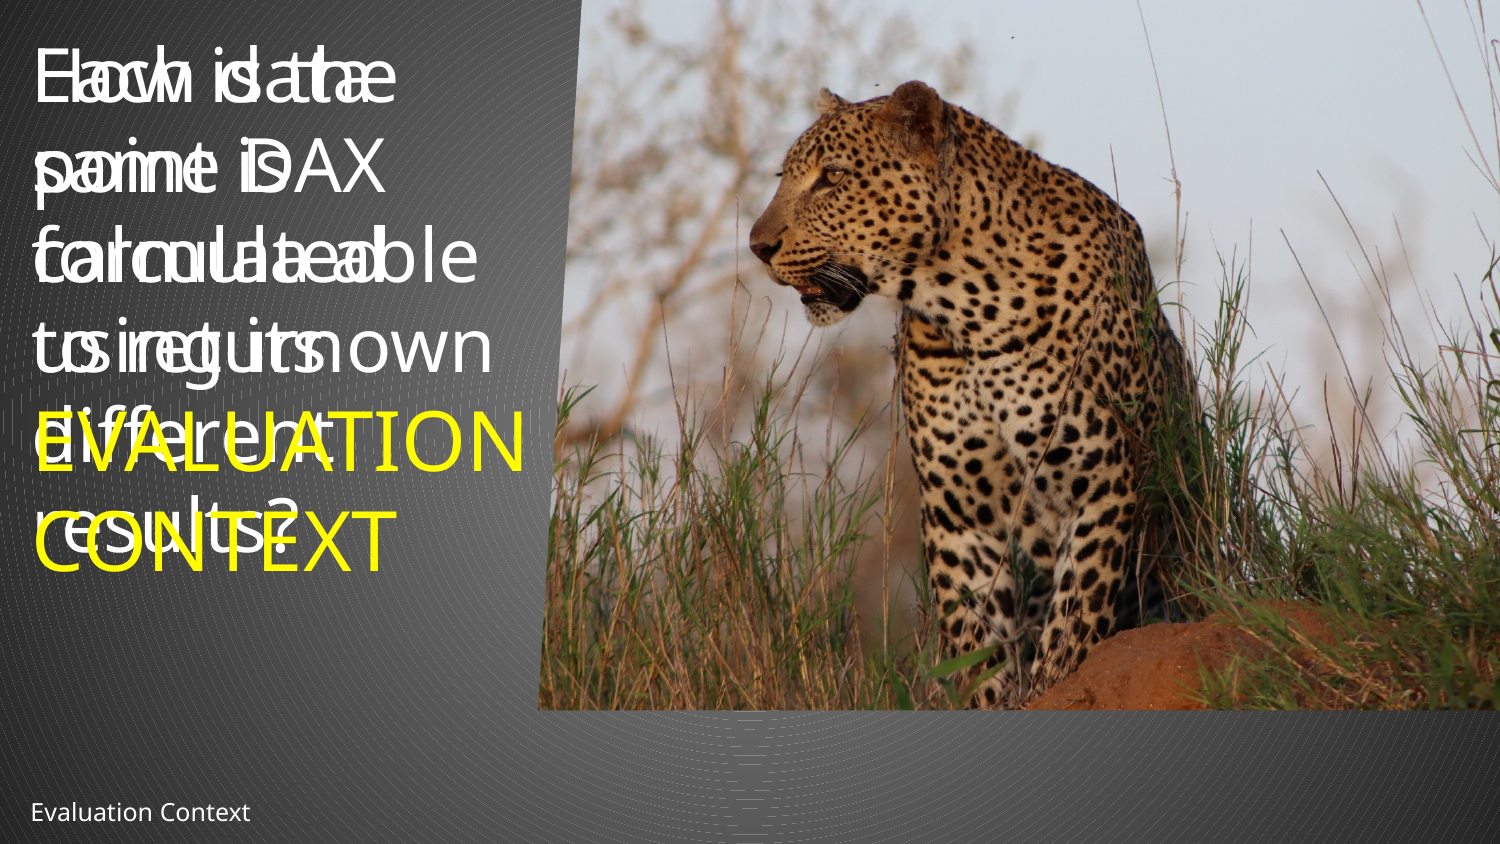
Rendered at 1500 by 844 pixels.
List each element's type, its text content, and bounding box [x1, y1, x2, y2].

text_box Each data point is calculated using its own EVALUATION CONTEXT [16, 20, 532, 596]
picture [537, 0, 1500, 711]
text_box Evaluation Context [16, 783, 471, 836]
